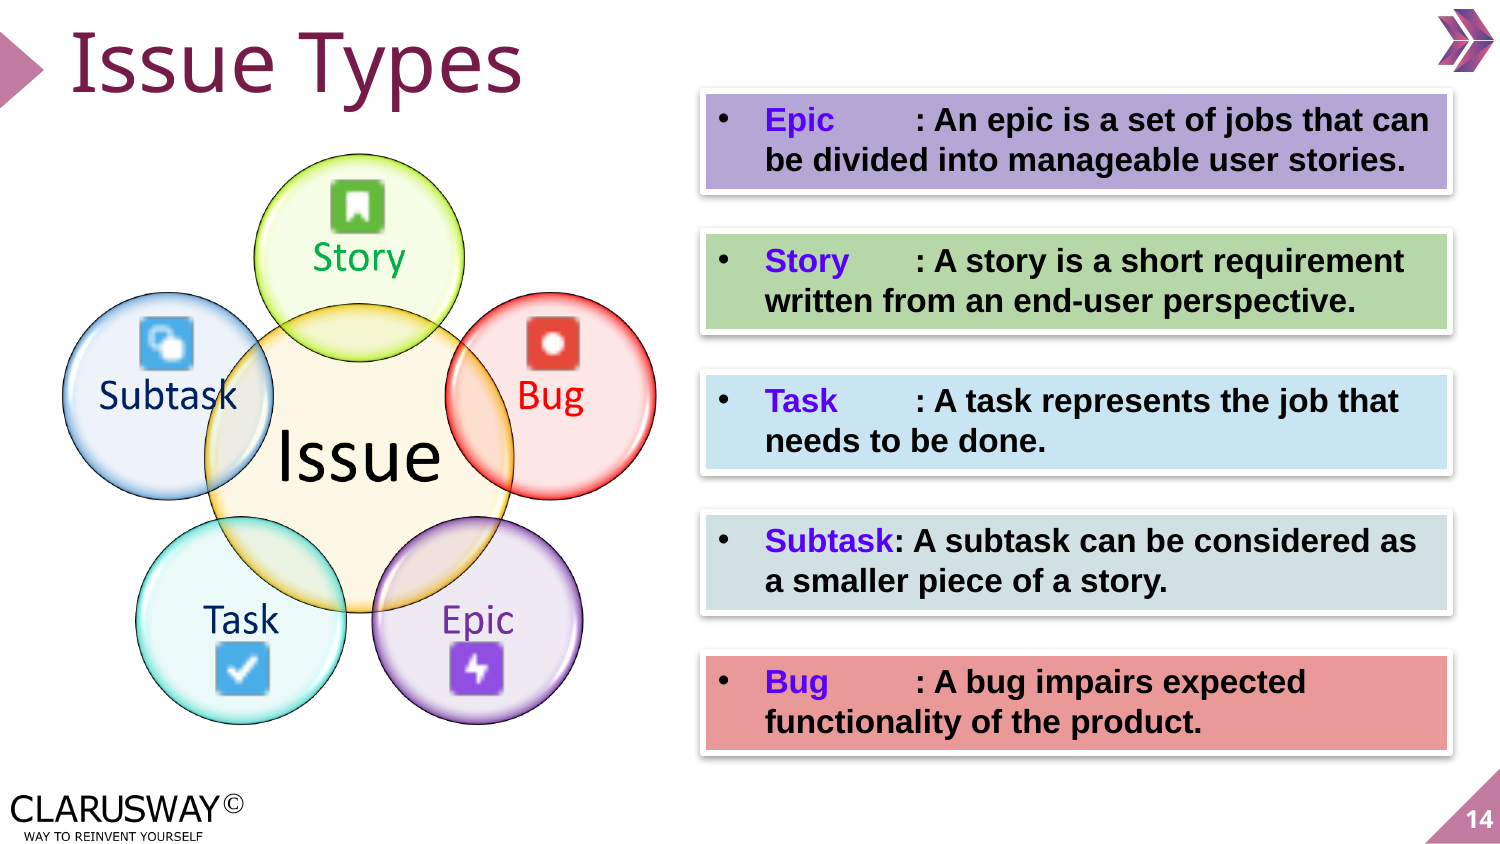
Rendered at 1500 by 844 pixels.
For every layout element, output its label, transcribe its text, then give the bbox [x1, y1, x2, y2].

text_box Task : A task represents the job that needs to be done. [765, 371, 1450, 473]
slide_number ‹#› [1418, 760, 1494, 838]
text_box Epic : An epic is a set of jobs that can be divided into manageable user stories. [702, 90, 1450, 192]
picture [11, 795, 220, 841]
title Issue Types [70, 28, 997, 114]
picture [1438, 9, 1494, 72]
text_box Story : A story is a short requirement written from an end-user perspective. [765, 231, 1450, 333]
text_box Bug : A bug impairs expected functionality of the product. [702, 652, 1450, 754]
text_box Subtask: A subtask can be considered as a smaller piece of a story. [765, 512, 1450, 613]
picture [0, 151, 762, 727]
